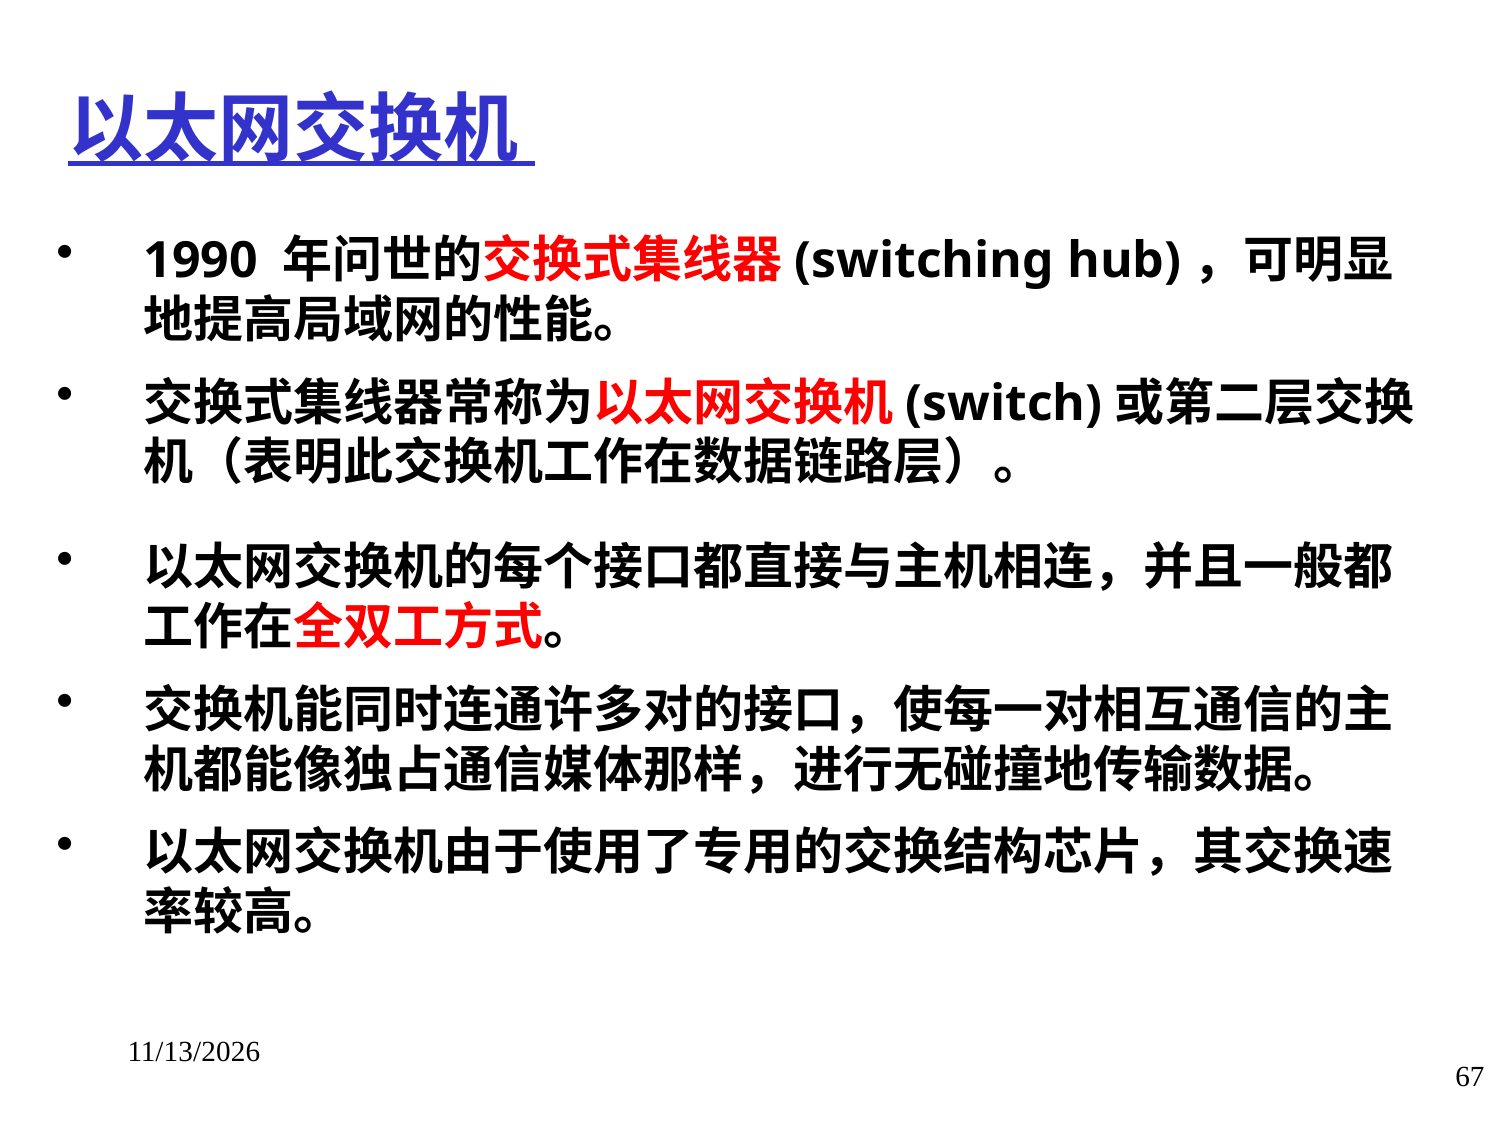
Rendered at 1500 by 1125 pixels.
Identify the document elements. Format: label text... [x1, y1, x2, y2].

text_box 以太网交换机的每个接口都直接与主机相连，并且一般都工作在全双工方式。 交换机能同时连通许多对的接口，使每一对相互通信的主机都能像独占通信媒体那样，进行无碰撞地传输数据。 以太网交换机由于使用了专用的交换结构芯片，其交换速率较高。 [41, 527, 1436, 988]
title 以太网交换机 [52, 30, 1385, 221]
slide_number 67 [1187, 1049, 1500, 1125]
list 1990 年问世的交换式集线器(switching hub)，可明显地提高局域网的性能。 交换式集线器常称为以太网交换机(switch)或第二层交换机（表明此交换机工作在数据链路层）。 [41, 219, 1436, 527]
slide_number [112, 1024, 426, 1101]
